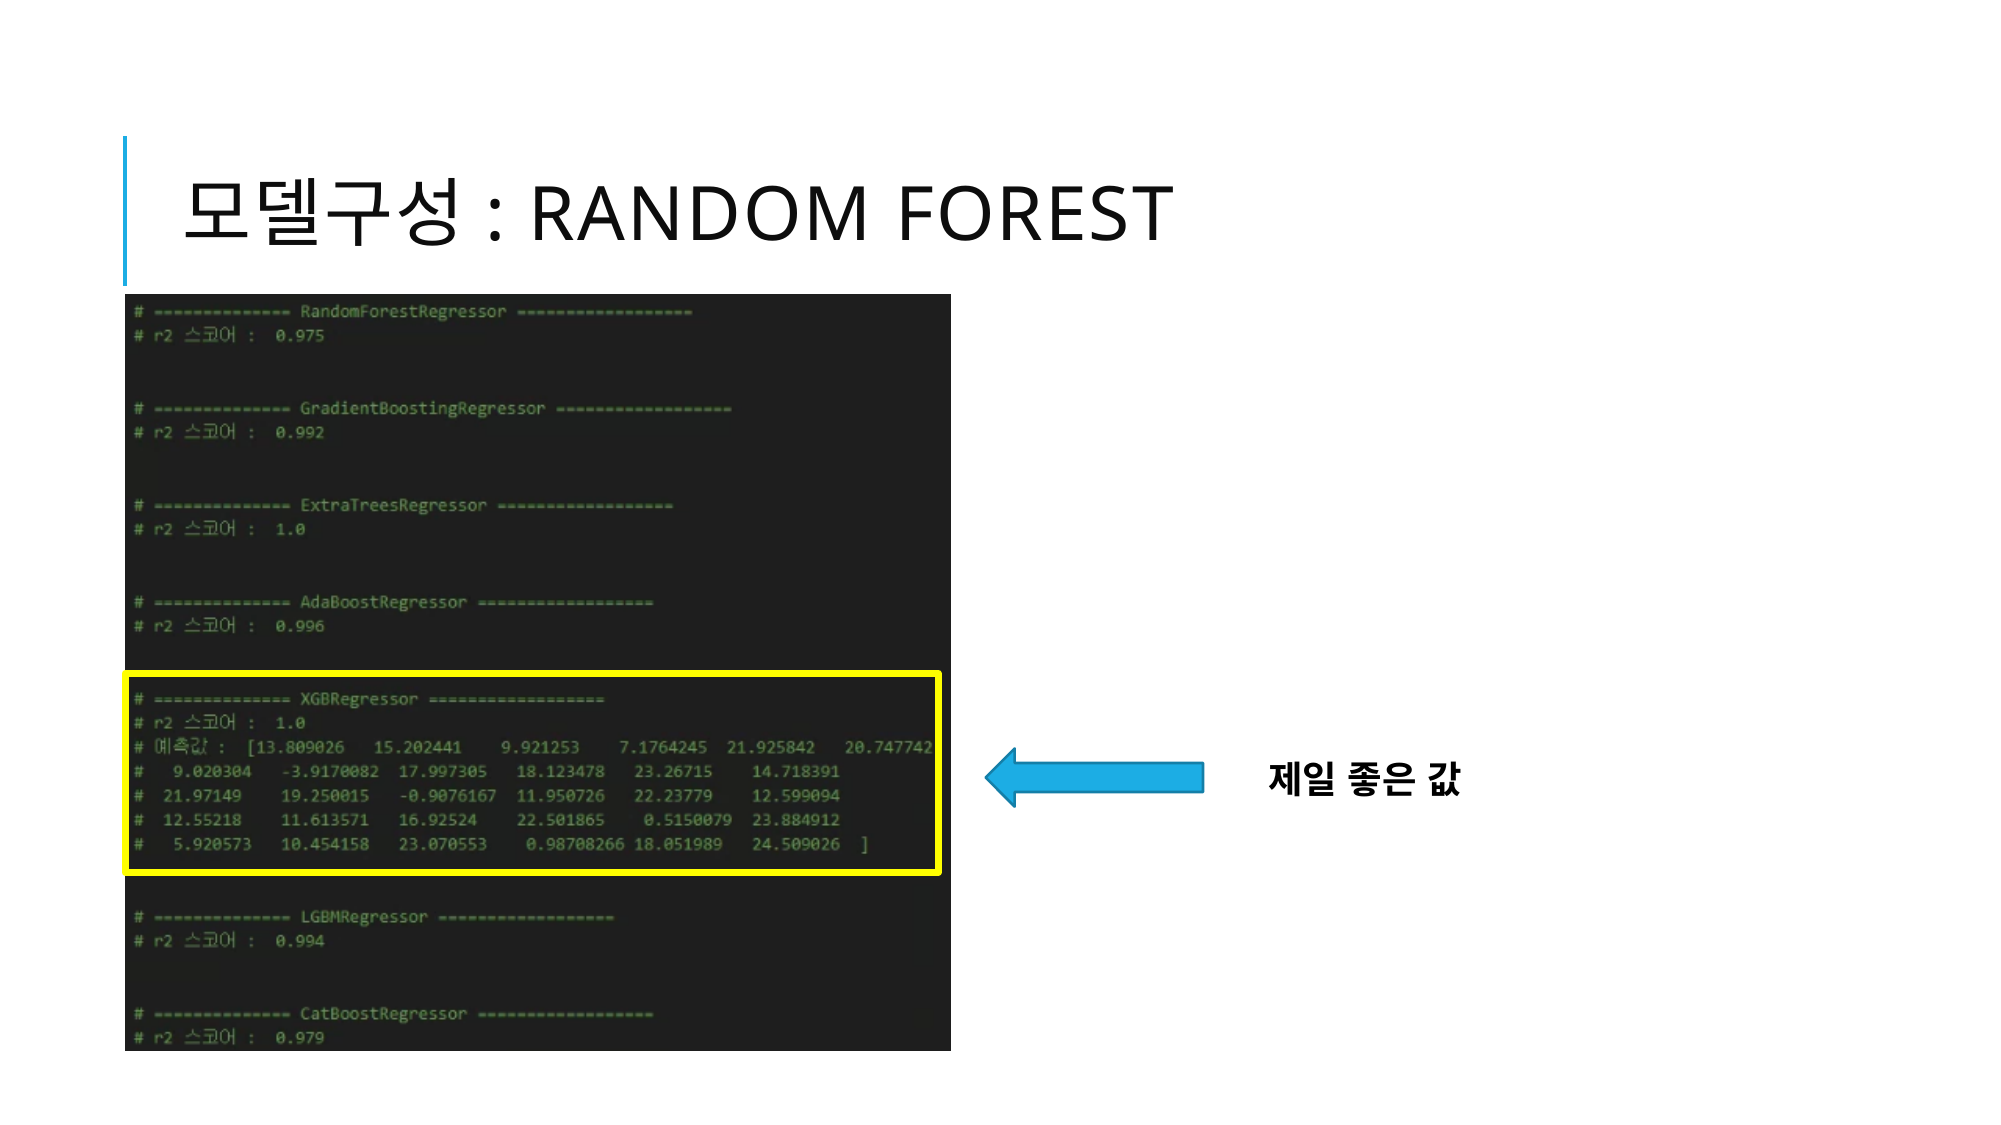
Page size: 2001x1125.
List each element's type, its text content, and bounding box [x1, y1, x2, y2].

text_box 제일 좋은 값 [1253, 748, 1684, 809]
text_box [984, 747, 1205, 808]
picture [124, 294, 951, 1052]
title 모델구성: Random Forest [168, 96, 1763, 342]
